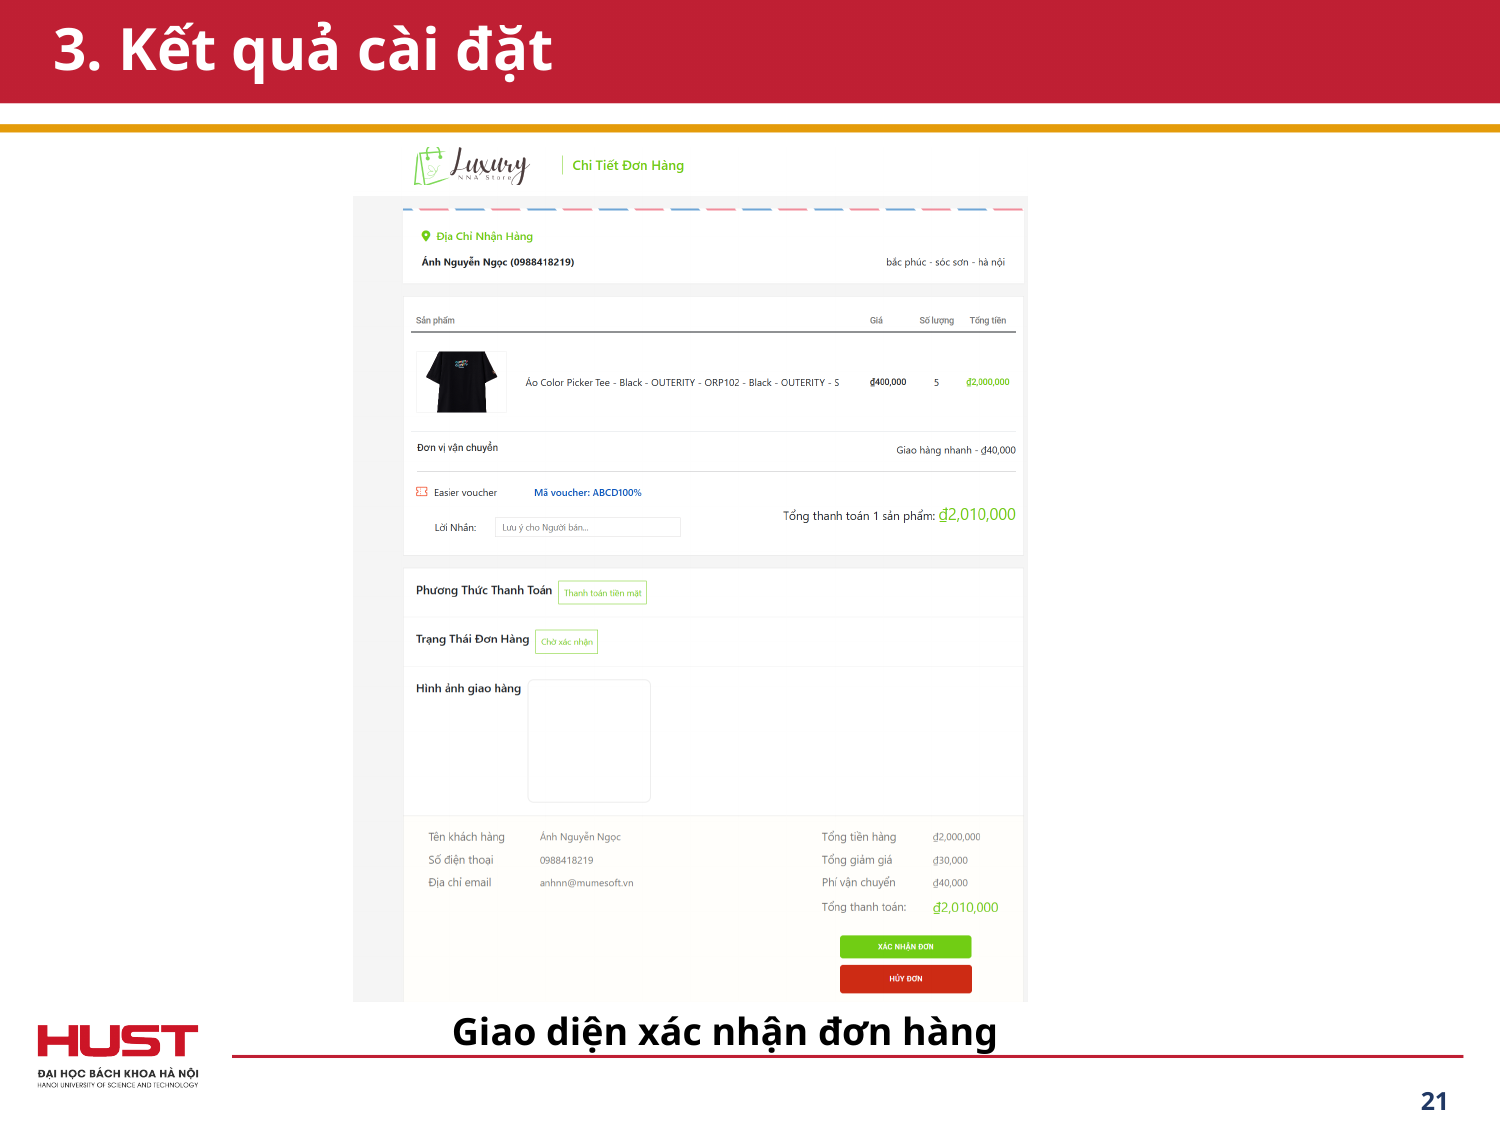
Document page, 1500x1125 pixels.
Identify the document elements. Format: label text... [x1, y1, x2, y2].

title 3. Kết quả cài đặt [38, 12, 1462, 87]
slide_number 21 [1126, 1078, 1464, 1125]
picture [0, 0, 1500, 1125]
text_box Giao diện xác nhận đơn hàng [304, 993, 1147, 1087]
